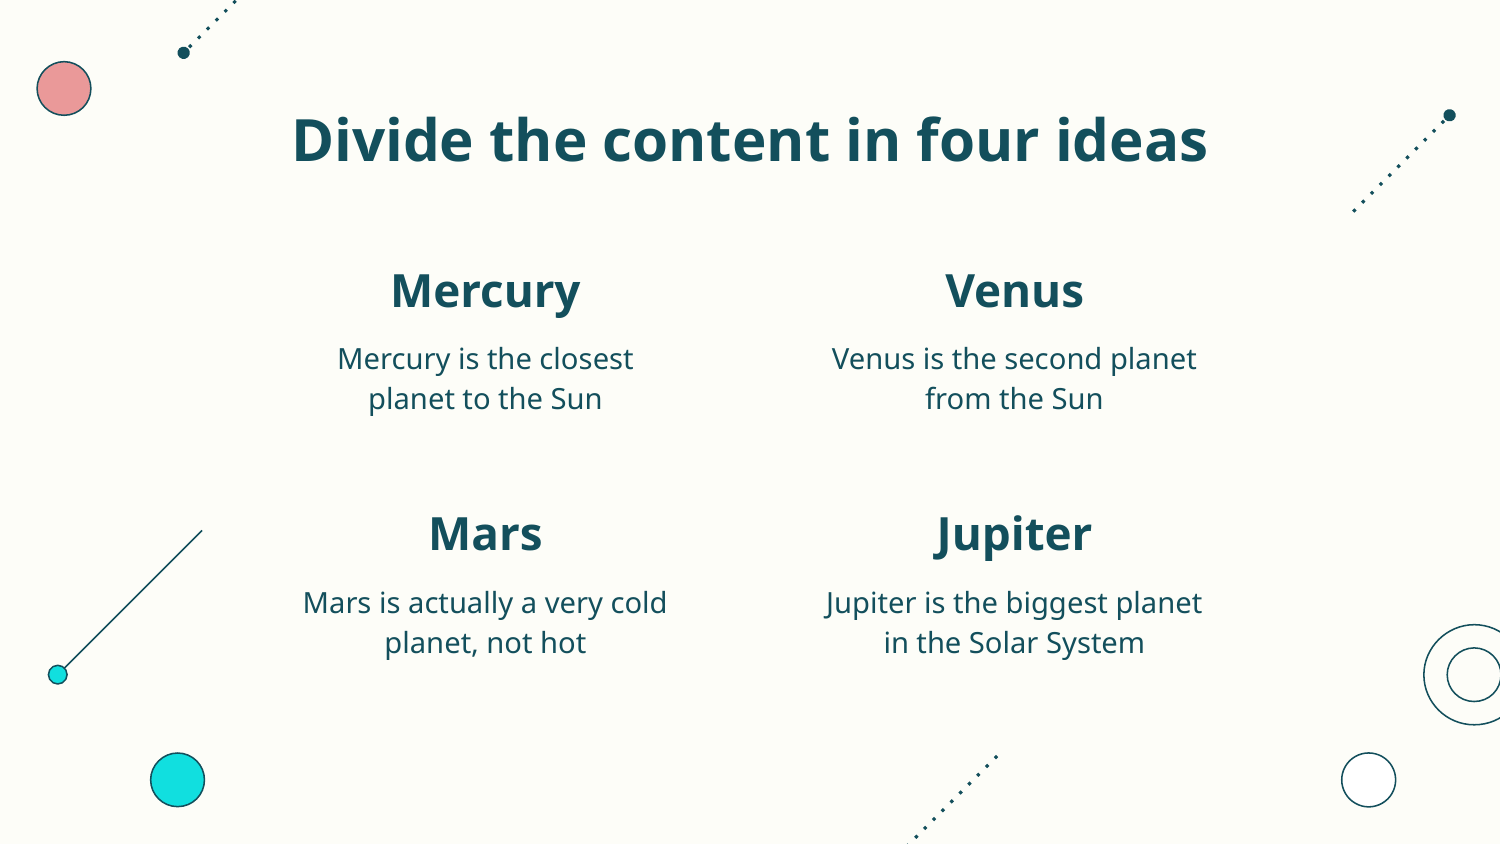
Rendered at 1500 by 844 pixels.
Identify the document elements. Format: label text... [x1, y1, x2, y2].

subtitle Mars is actually a very cold planet, not hot [279, 563, 691, 651]
subtitle Mercury is the closest planet to the Sun [279, 320, 691, 407]
title Divide the content in four ideas [116, 88, 1383, 187]
subtitle Jupiter [809, 500, 1220, 563]
subtitle Mars [279, 500, 691, 563]
text_box [37, 61, 91, 116]
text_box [48, 530, 203, 685]
subtitle Jupiter is the biggest planet in the Solar System [809, 563, 1220, 651]
subtitle Venus [809, 257, 1220, 320]
subtitle Venus is the second planet from the Sun [809, 320, 1220, 407]
subtitle Mercury [279, 257, 691, 320]
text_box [183, 0, 281, 54]
